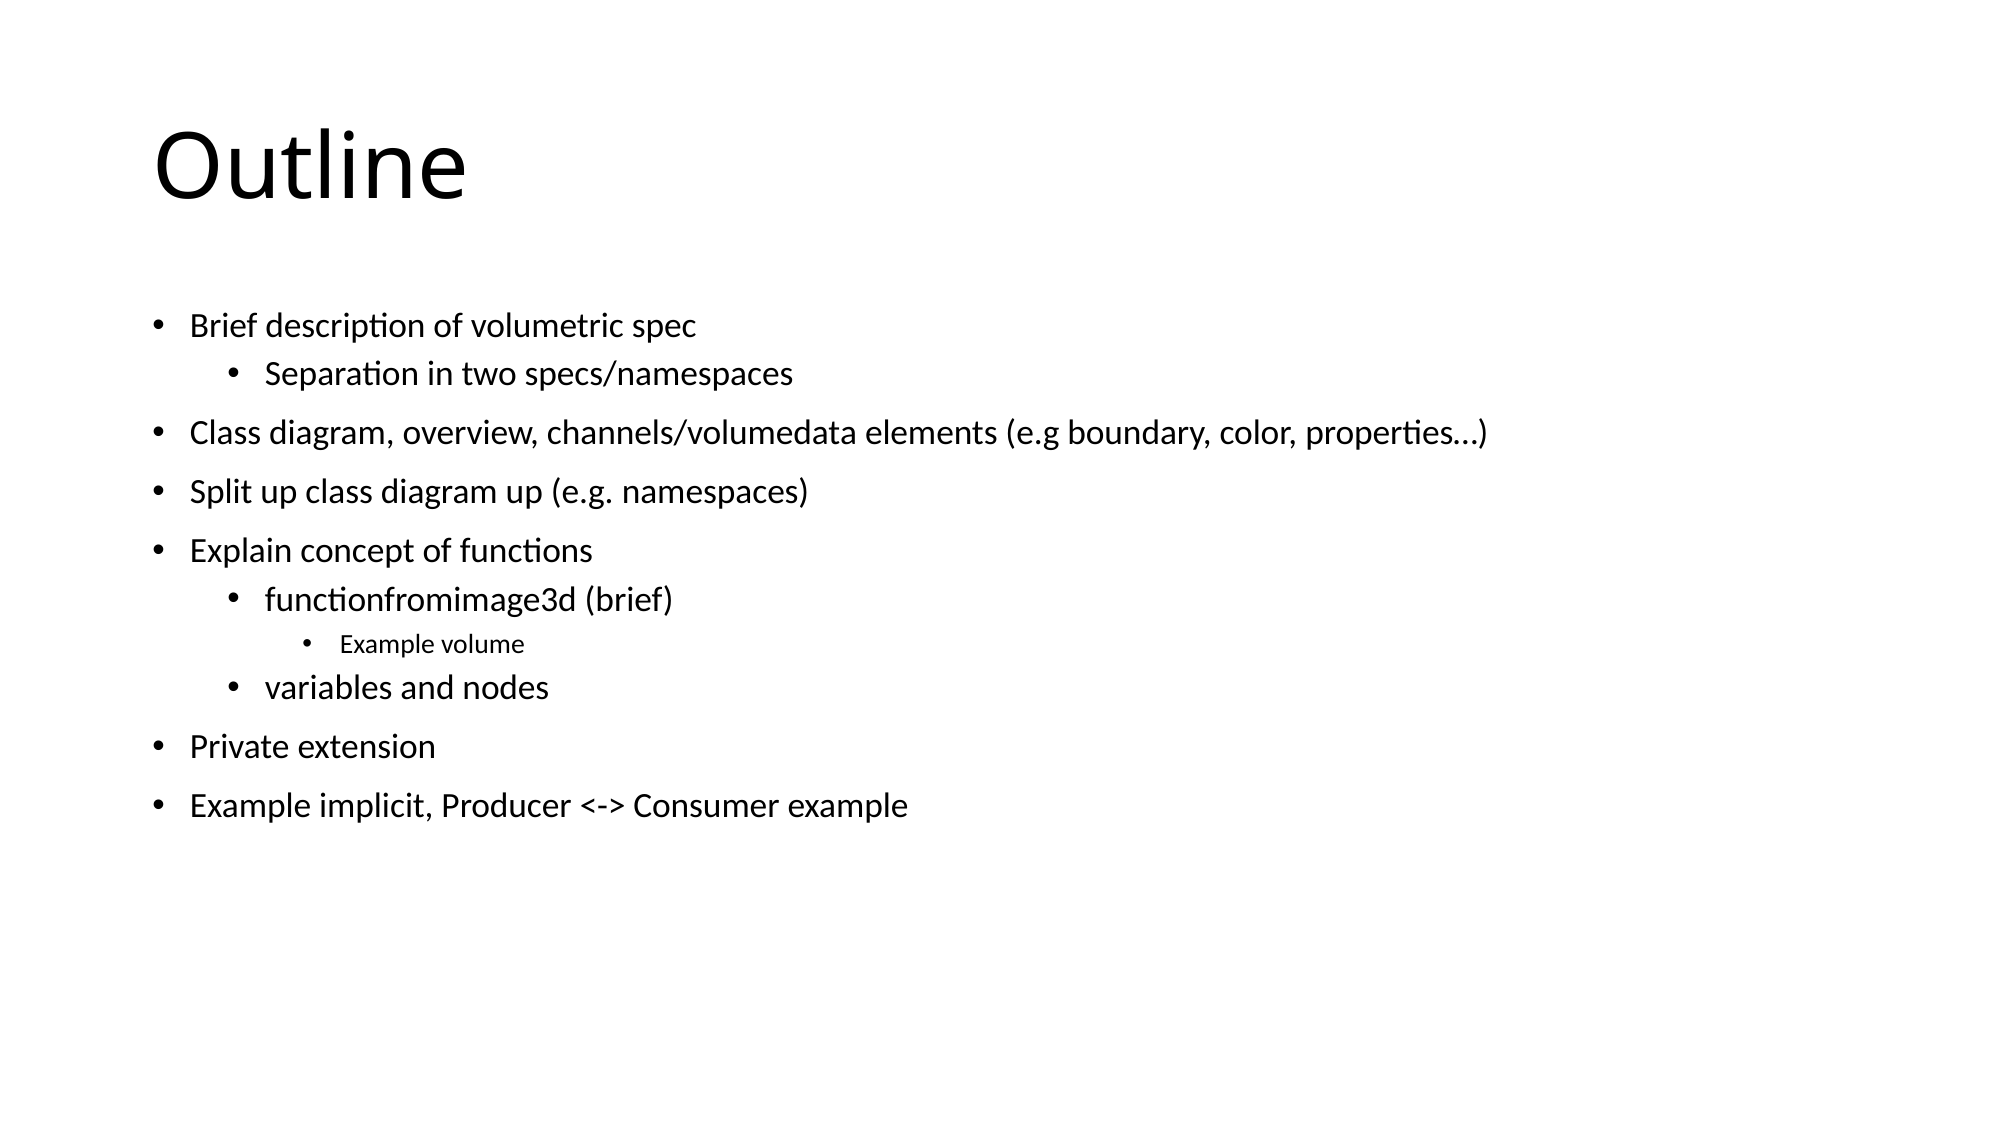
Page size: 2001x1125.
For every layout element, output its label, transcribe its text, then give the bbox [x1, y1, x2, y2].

list Brief description of volumetric spec Separation in two specs/namespaces Class diagram, overview, channels/volumedata elements (e.g boundary, color, properties…) Split up class diagram up (e.g. namespaces) Explain concept of functions functionfromimage3d (brief) Example volume variables and nodes Private extension Example implicit, Producer <-> Consumer example [137, 299, 1863, 1014]
title Outline [137, 59, 1863, 278]
